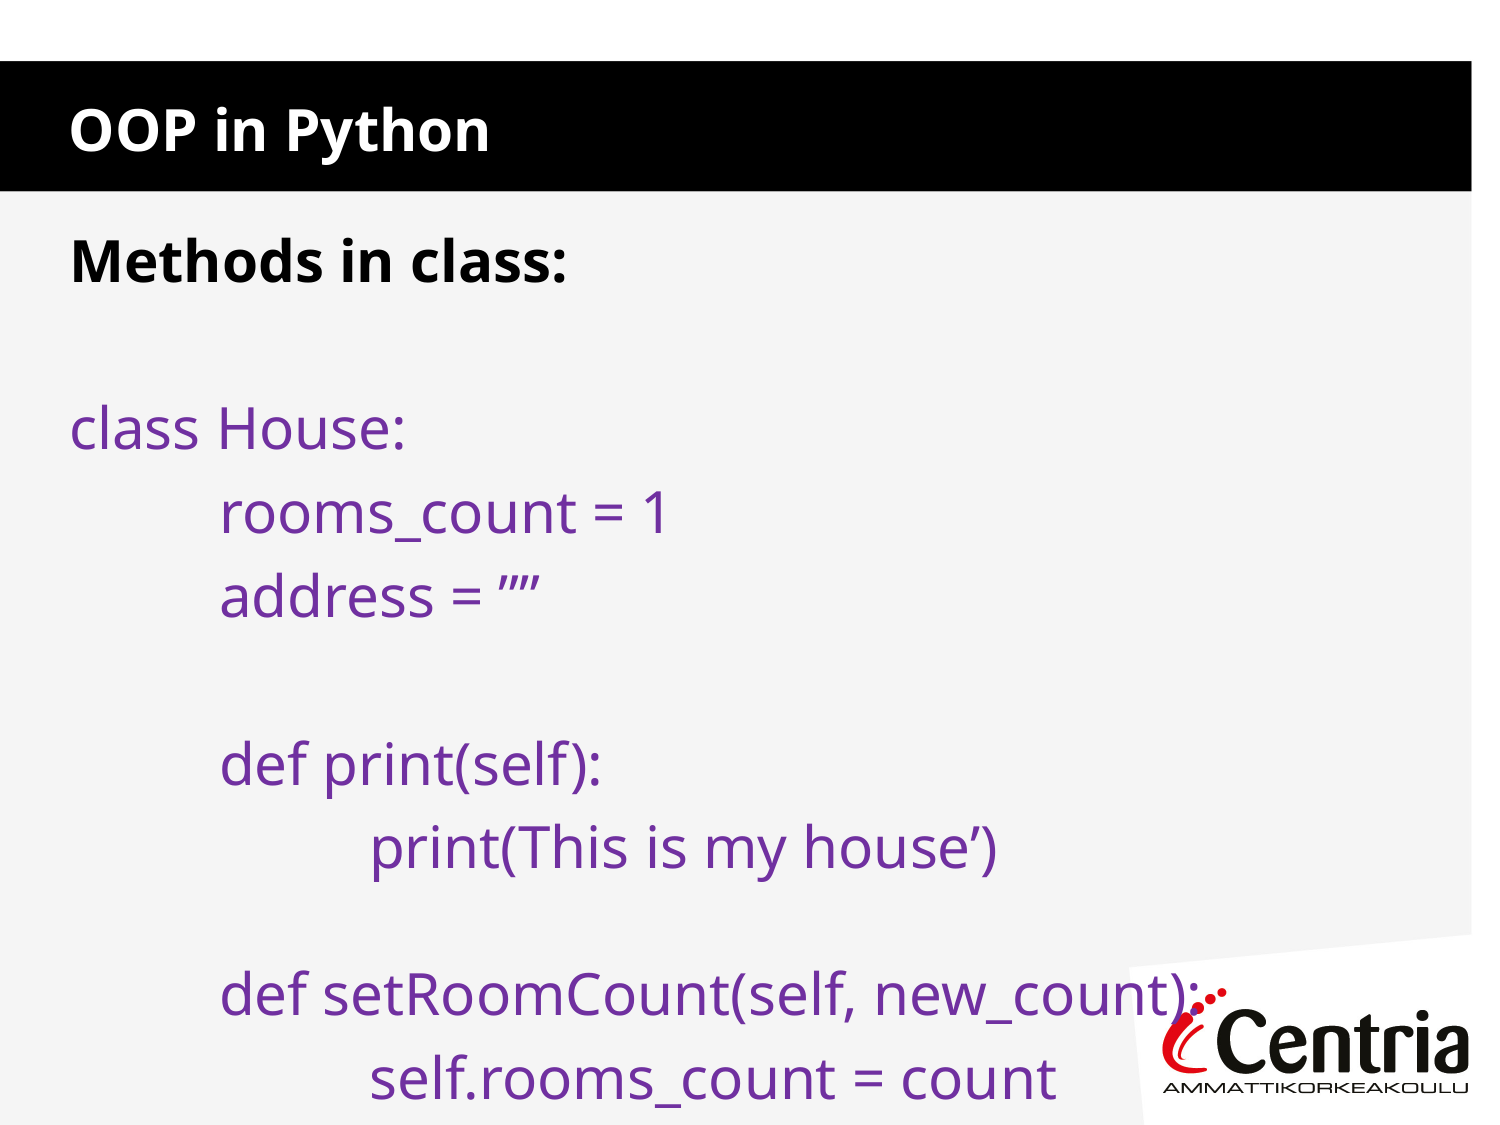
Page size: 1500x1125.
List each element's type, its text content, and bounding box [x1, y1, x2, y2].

list Methods in class: class House: rooms_count = 1 address = ”” def print(self): print(This is my house’) def setRoomCount(self, new_count): self.rooms_count = count [54, 224, 1410, 463]
text_box OOP in Python [54, 65, 1462, 172]
picture [0, 0, 1500, 1125]
